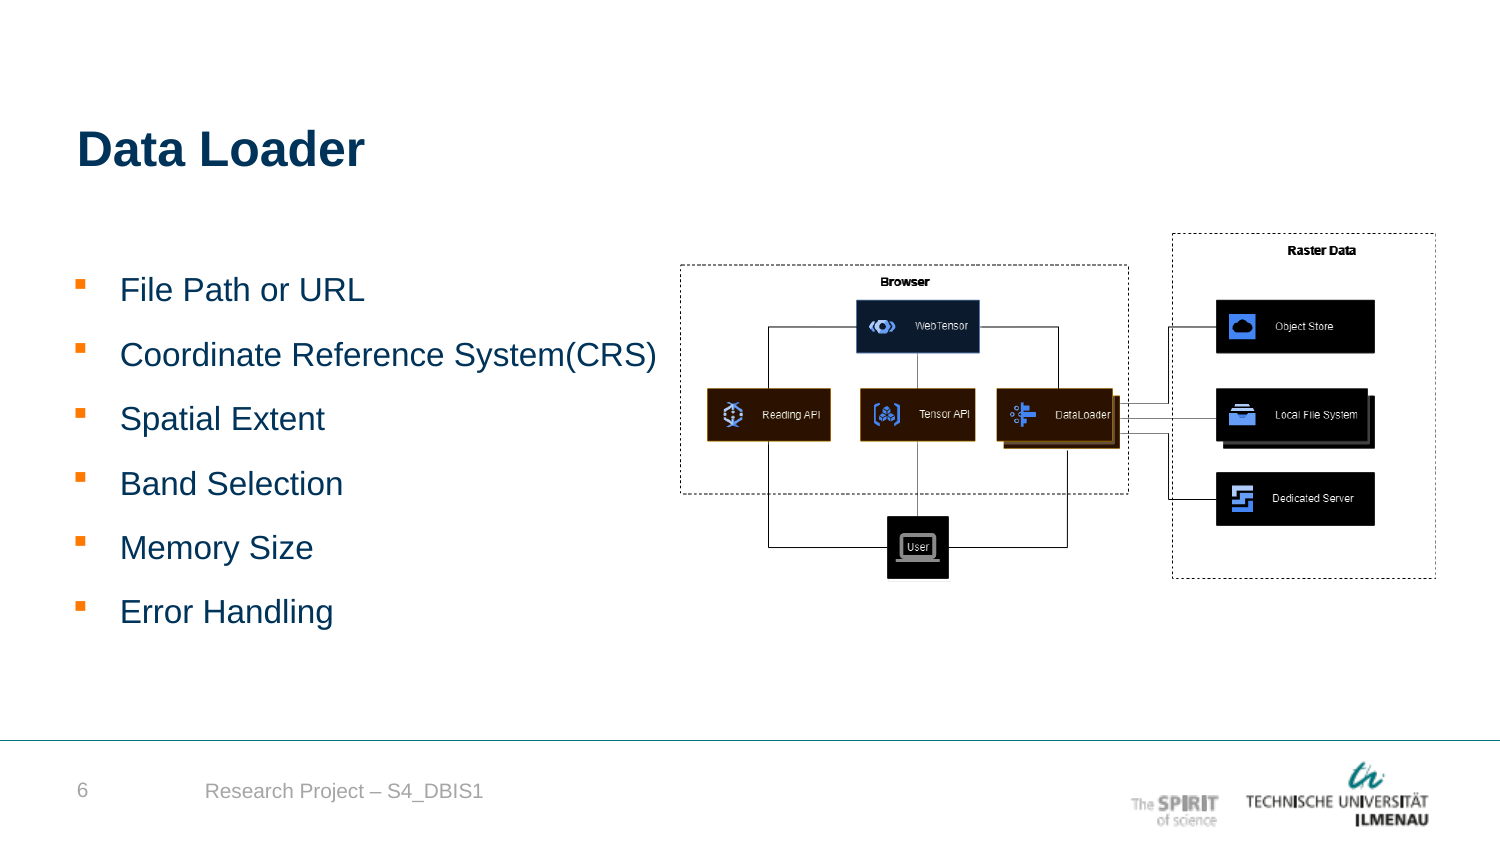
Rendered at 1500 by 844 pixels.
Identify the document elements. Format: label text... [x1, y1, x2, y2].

slide_number 6 [76, 766, 186, 812]
list Data Loader [76, 123, 1427, 234]
list File Path or URL Coordinate Reference System(CRS) Spatial Extent Band Selection Memory Size Error Handling [70, 268, 965, 668]
footer Research Project – S4_DBIS1 [189, 767, 1081, 813]
picture [679, 233, 1436, 582]
